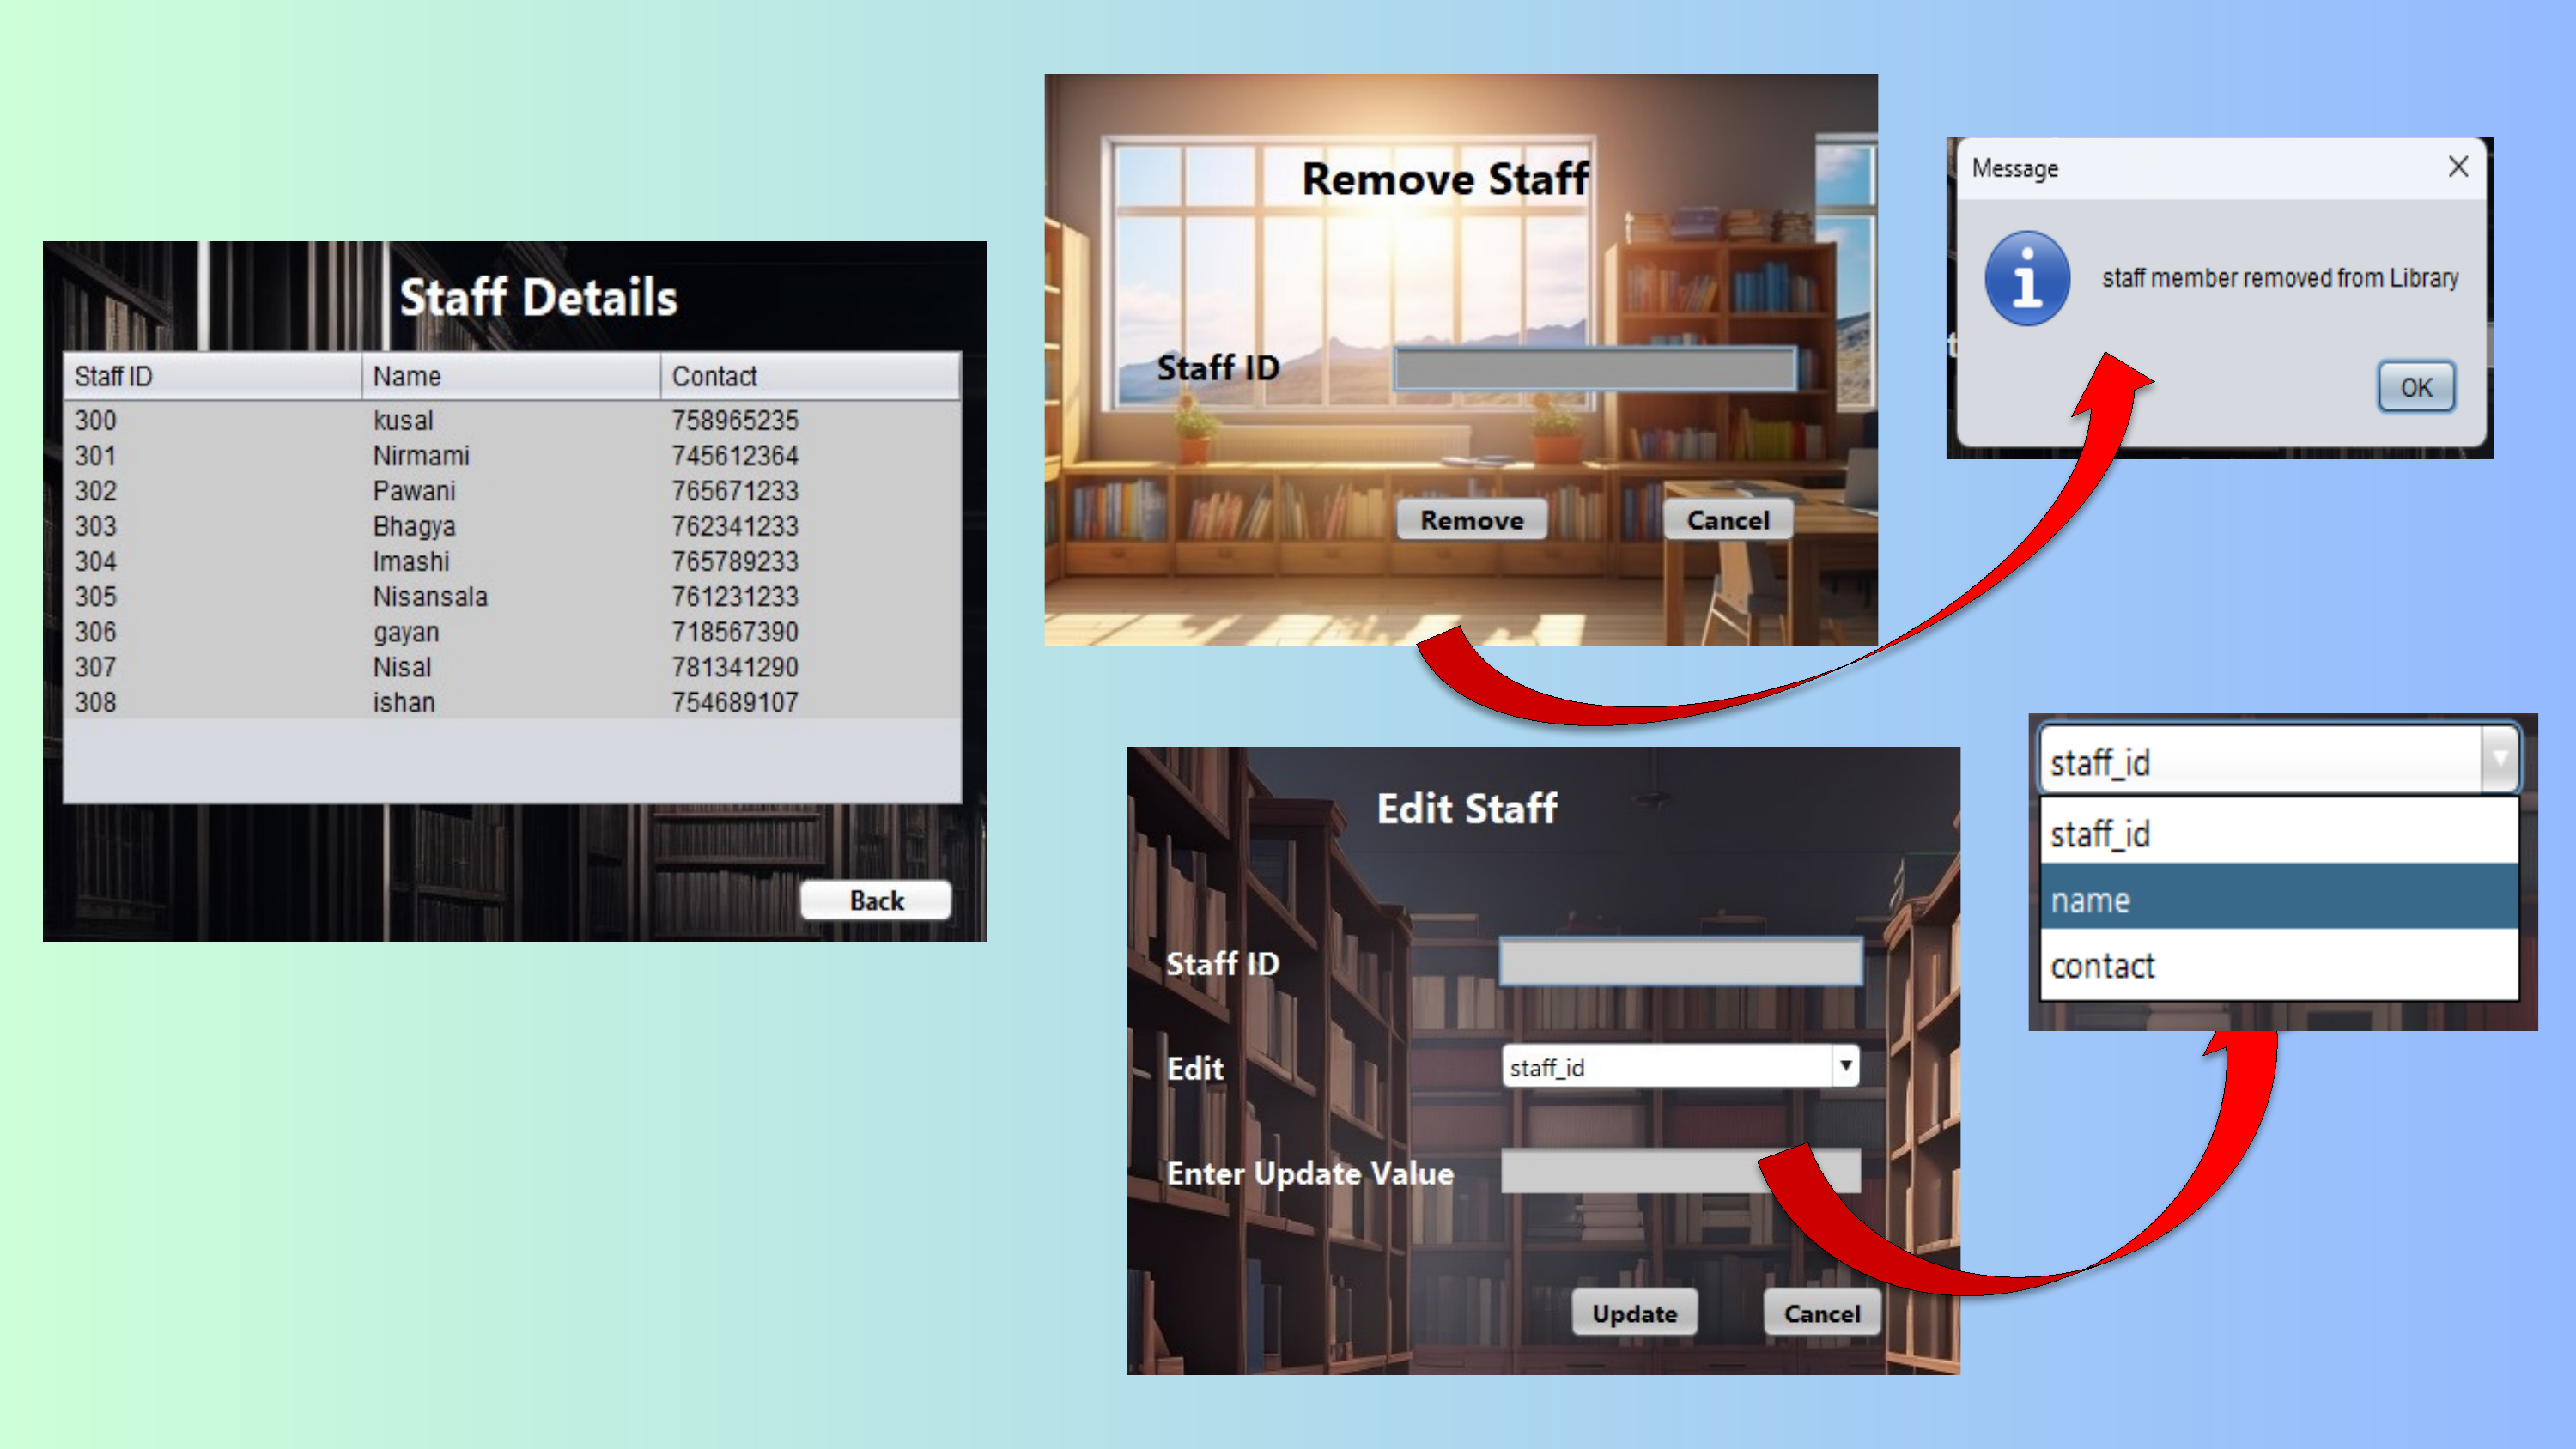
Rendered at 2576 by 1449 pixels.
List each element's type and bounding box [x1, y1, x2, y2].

text_box [1757, 1039, 2278, 1296]
text_box [1127, 747, 1961, 1375]
picture [2028, 712, 2539, 1031]
text_box [1044, 74, 1879, 646]
picture [1946, 136, 2494, 460]
text_box [43, 241, 988, 942]
text_box [1416, 468, 2108, 726]
